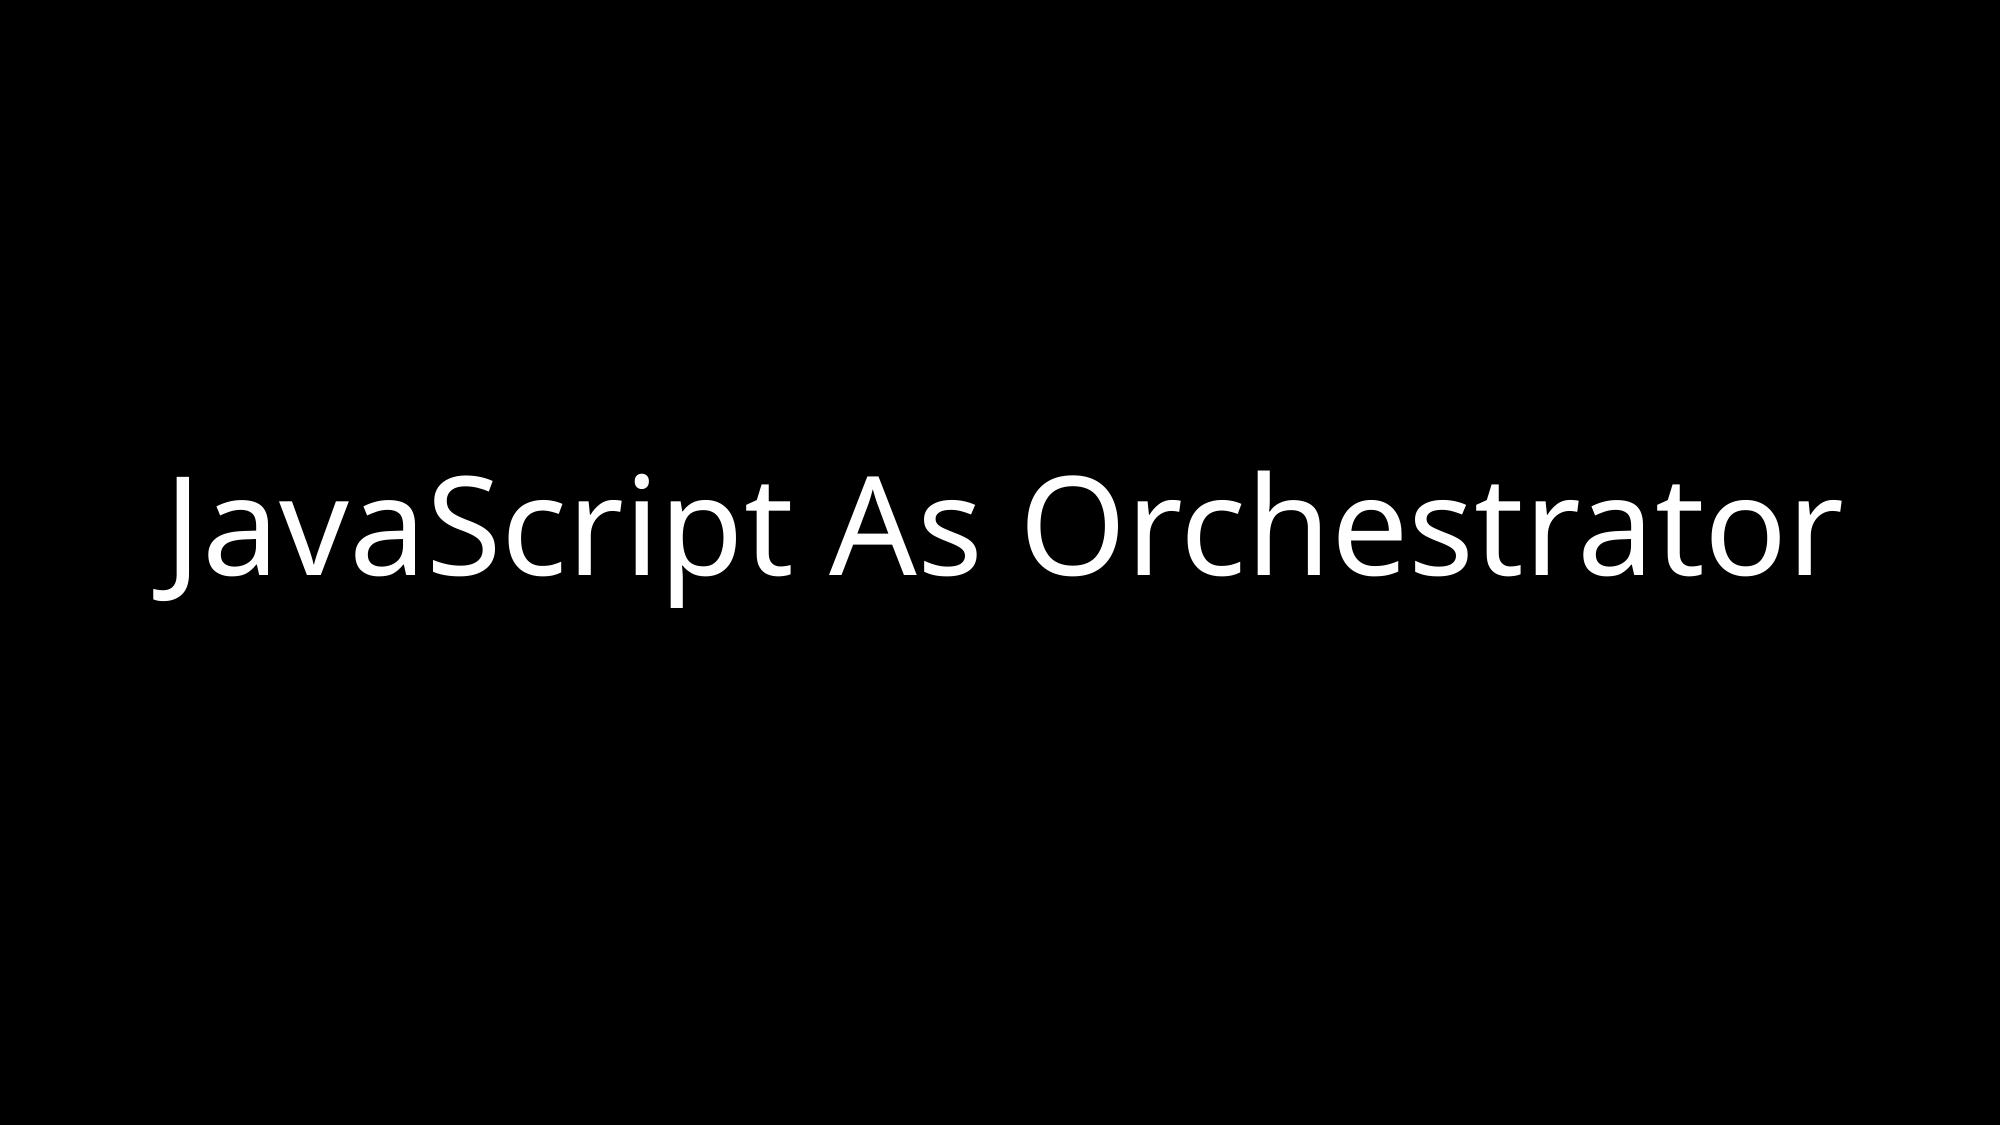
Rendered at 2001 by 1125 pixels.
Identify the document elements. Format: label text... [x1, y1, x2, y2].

title JavaScript As Orchestrator [11, 59, 2000, 1001]
